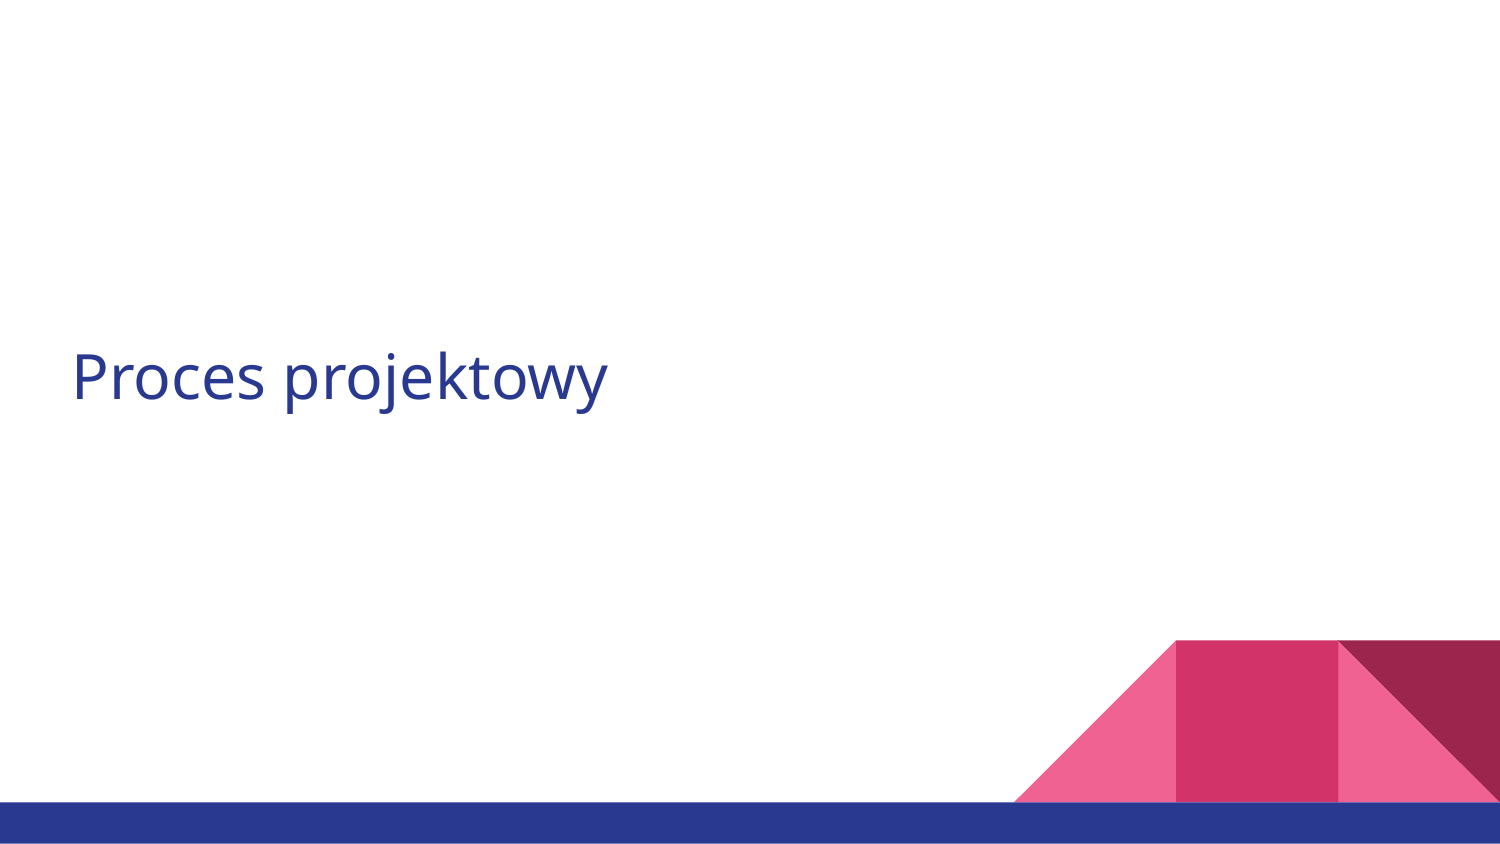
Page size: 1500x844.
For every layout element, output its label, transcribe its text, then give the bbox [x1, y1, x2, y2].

title Proces projektowy [56, 322, 1455, 422]
